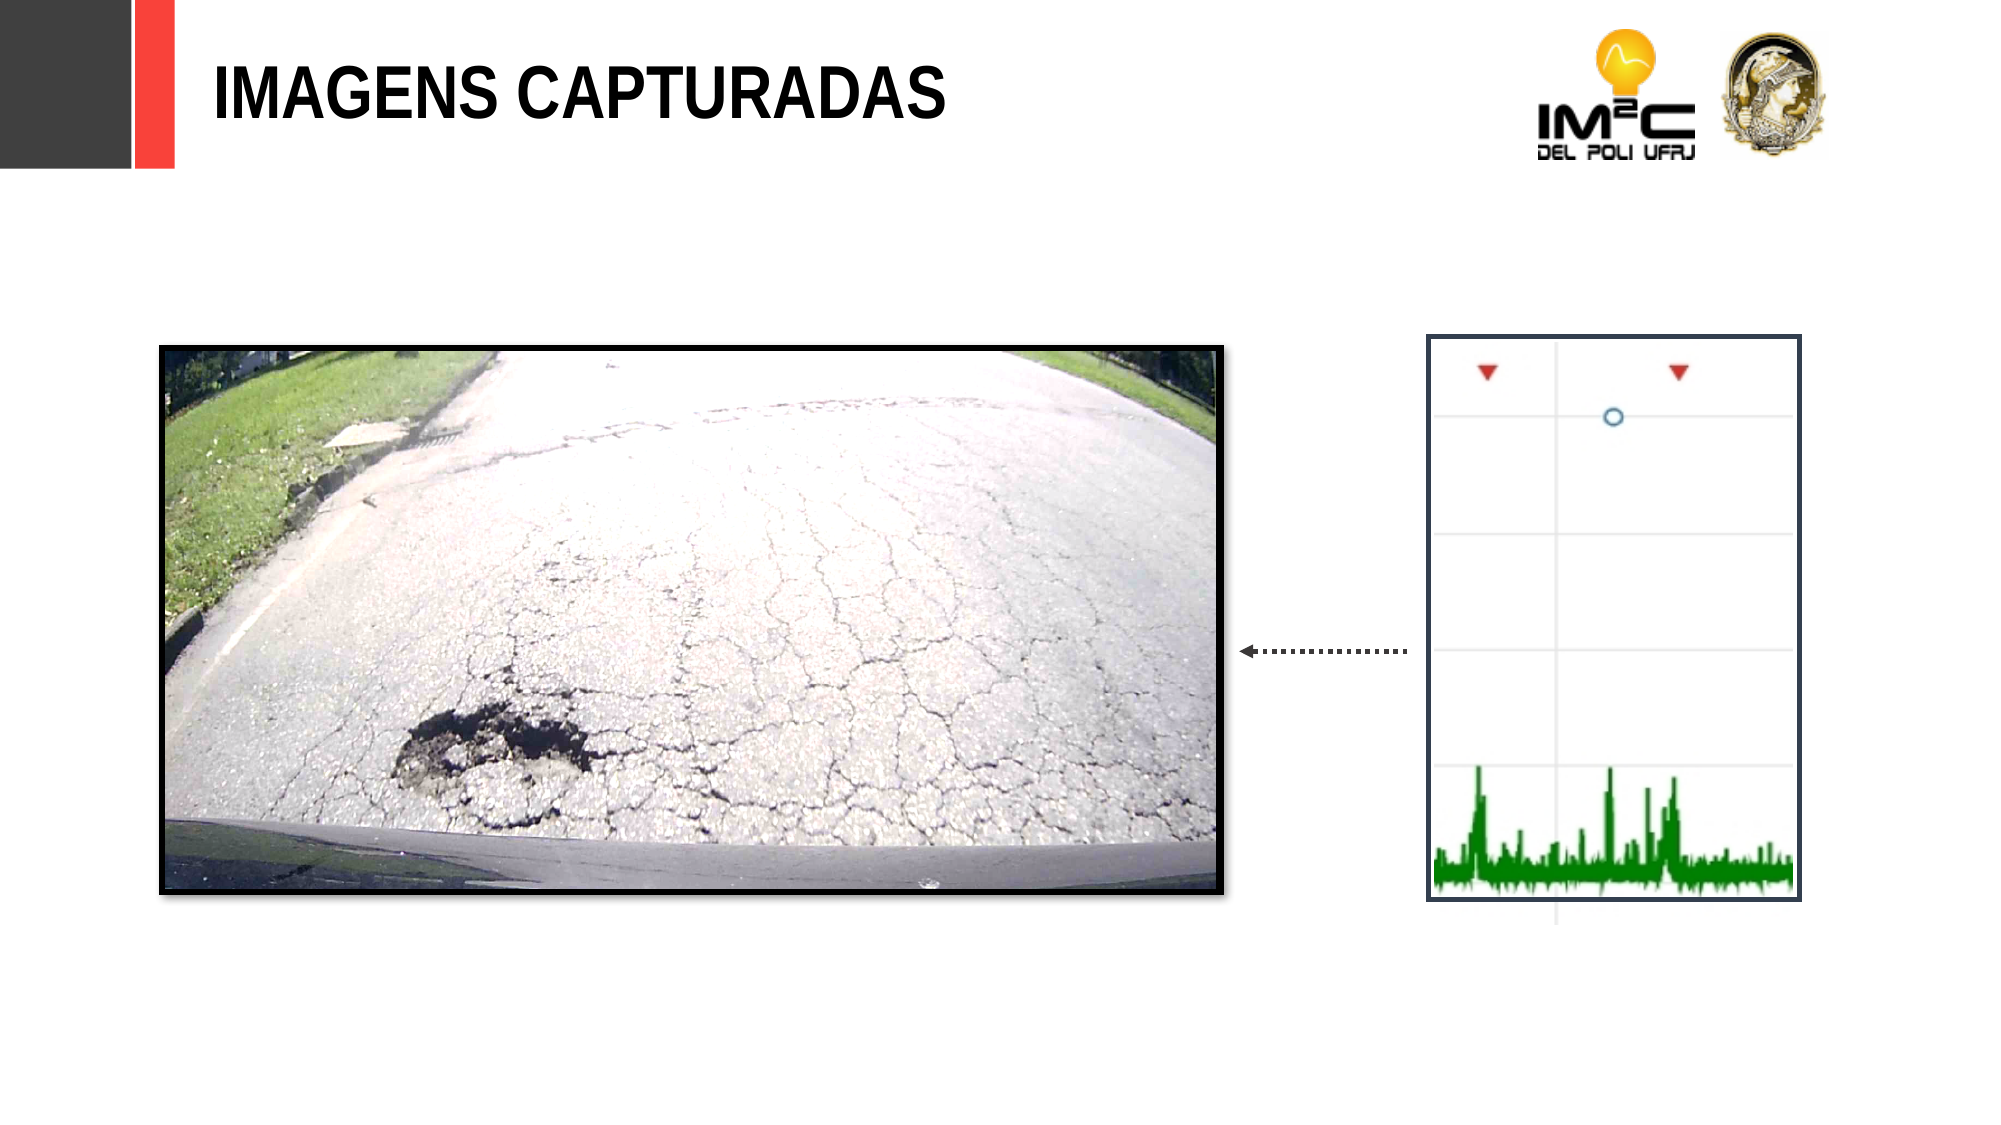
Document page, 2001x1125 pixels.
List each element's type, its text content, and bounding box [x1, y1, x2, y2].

text_box IMAGENS CAPTURADAS [198, 35, 964, 141]
picture [1434, 342, 1793, 925]
text_box [1428, 335, 1800, 901]
picture [164, 350, 1218, 889]
text_box [0, 0, 132, 170]
picture [1538, 29, 1695, 160]
text_box [134, 0, 176, 170]
picture [1720, 31, 1829, 160]
